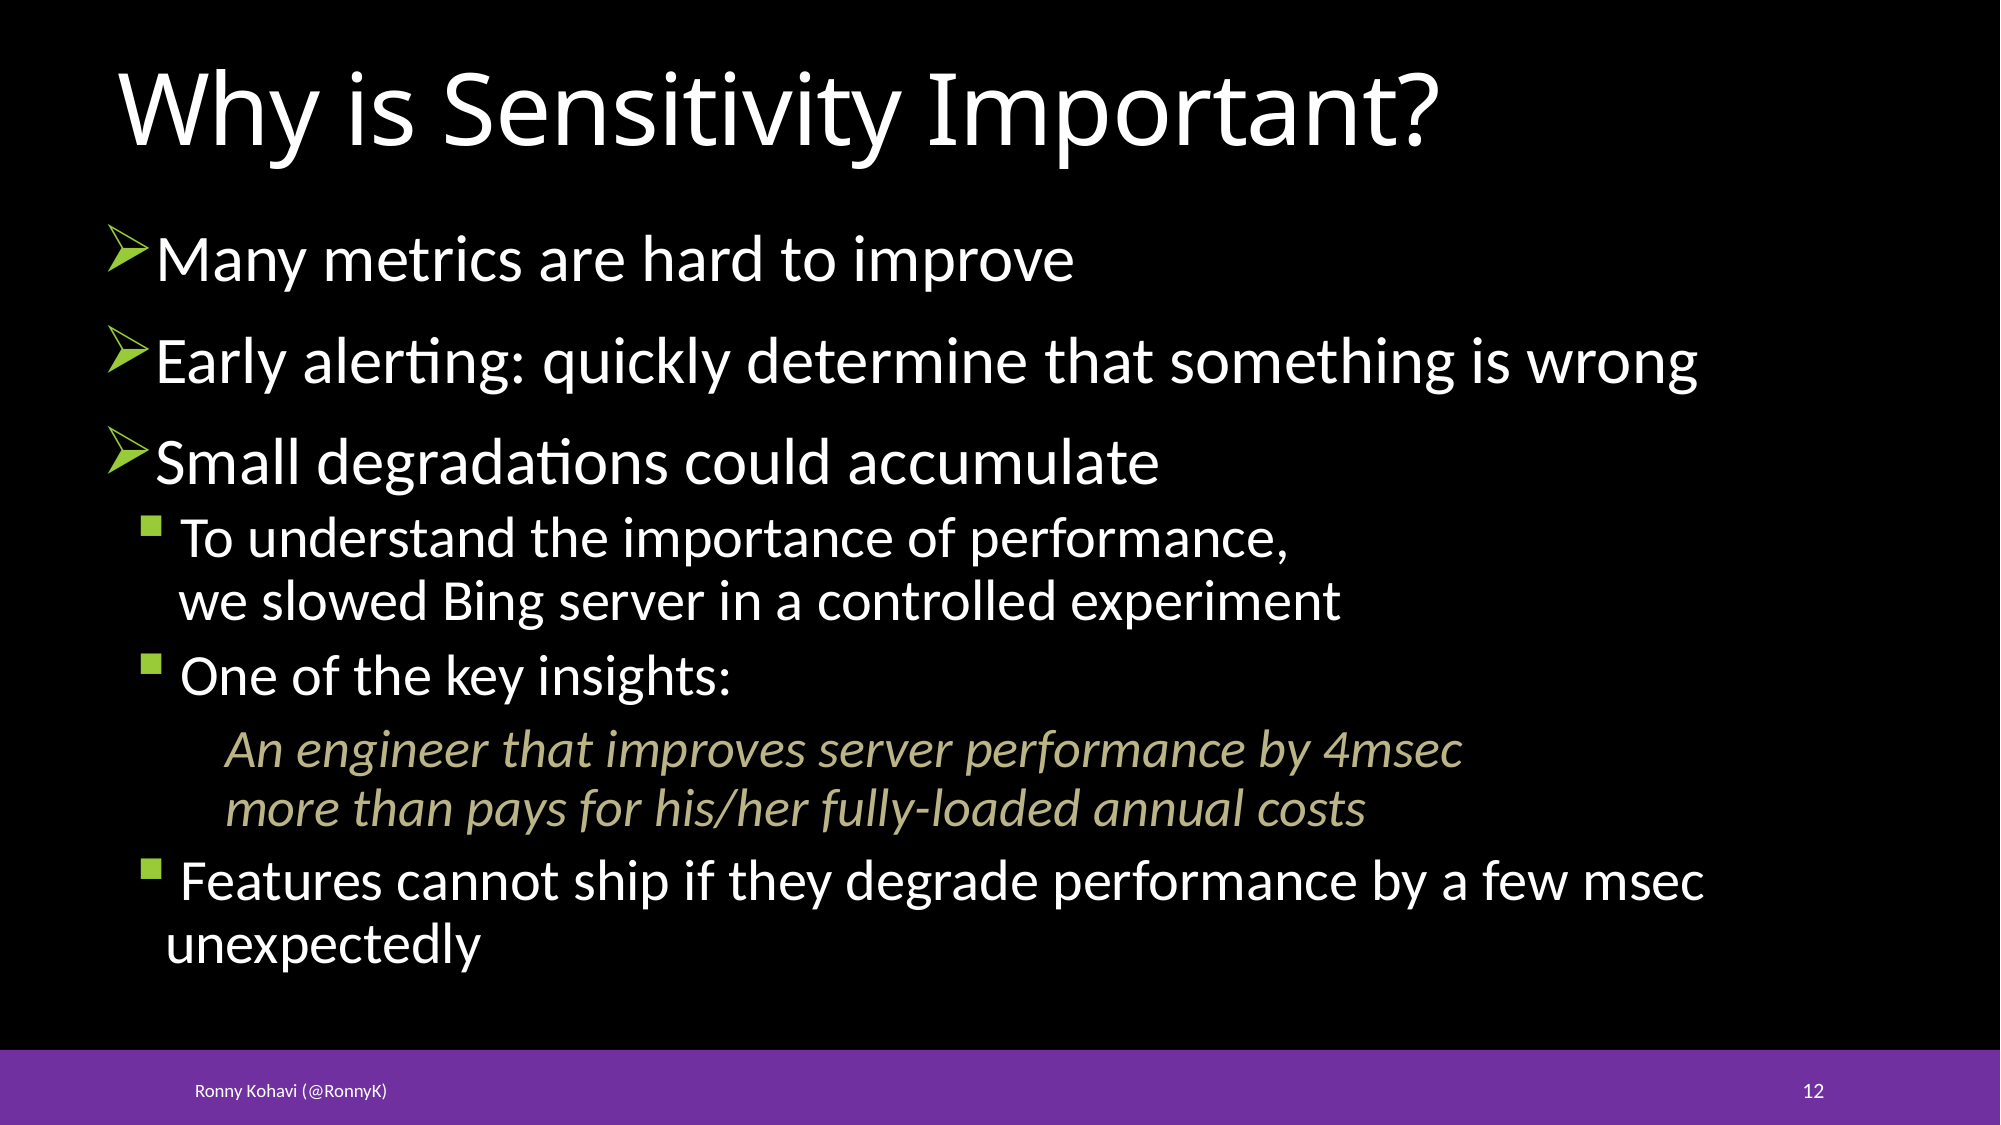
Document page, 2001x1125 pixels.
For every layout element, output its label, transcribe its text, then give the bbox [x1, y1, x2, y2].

slide_number 12 [1624, 1059, 1840, 1120]
slide_number Ronny Kohavi (@RonnyK) [180, 1059, 586, 1120]
title Why is Sensitivity Important? [102, 47, 1944, 174]
list Many metrics are hard to improve Early alerting: quickly determine that something is wrong Small degradations could accumulate To understand the importance of performance, we slowed Bing server in a controlled experiment One of the key insights: An engineer that improves server performance by 4msec more than pays for his/her fully-loaded annual costs Features cannot ship if they degrade performance by a few msec unexpectedly [102, 216, 1944, 992]
